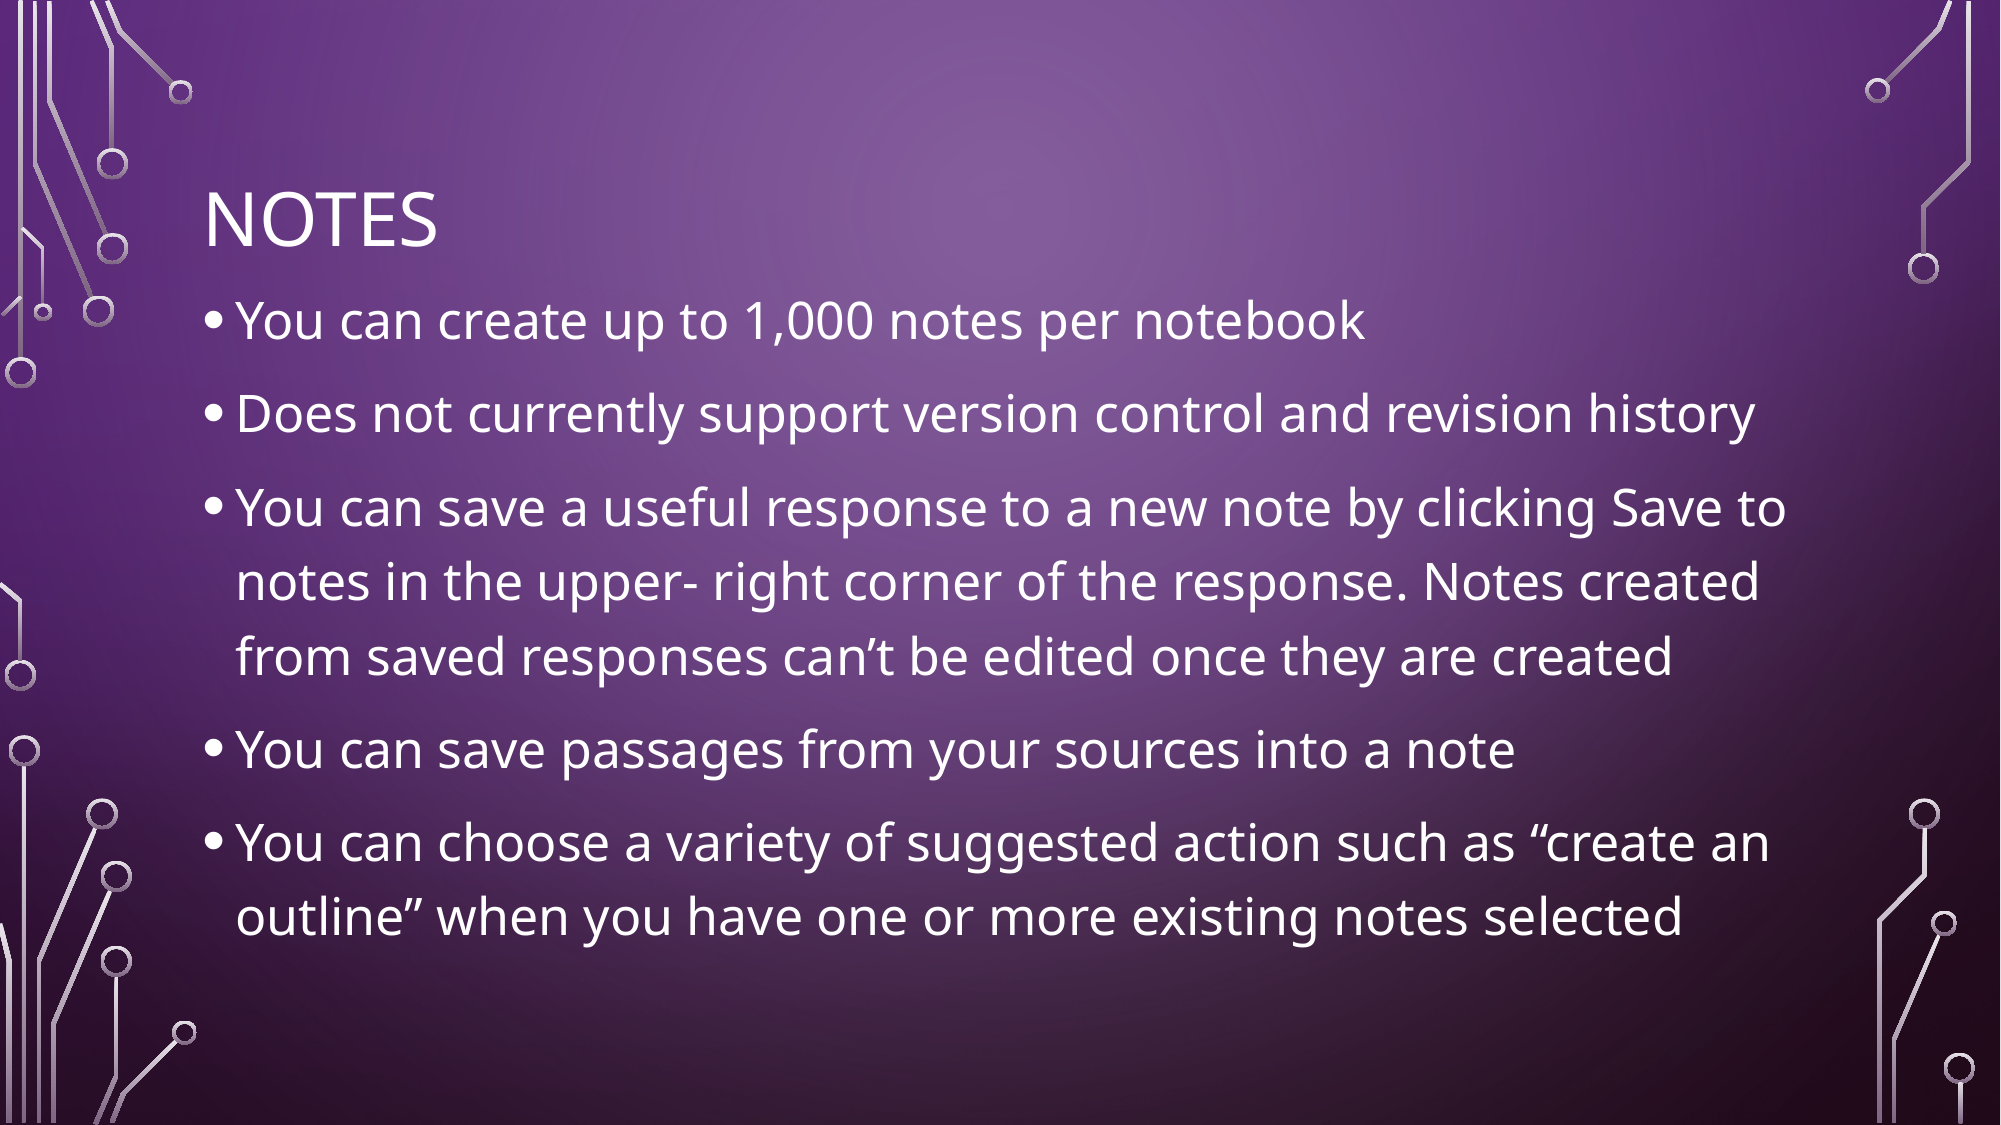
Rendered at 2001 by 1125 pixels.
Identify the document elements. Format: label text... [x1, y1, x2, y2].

list You can create up to 1,000 notes per notebook Does not currently support version control and revision history You can save a useful response to a new note by clicking Save to notes in the upper- right corner of the response. Notes created from saved responses can’t be edited once they are created You can save passages from your sources into a note You can choose a variety of suggested action such as “create an outline” when you have one or more existing notes selected [187, 268, 1813, 1097]
title Notes [187, 101, 1813, 268]
